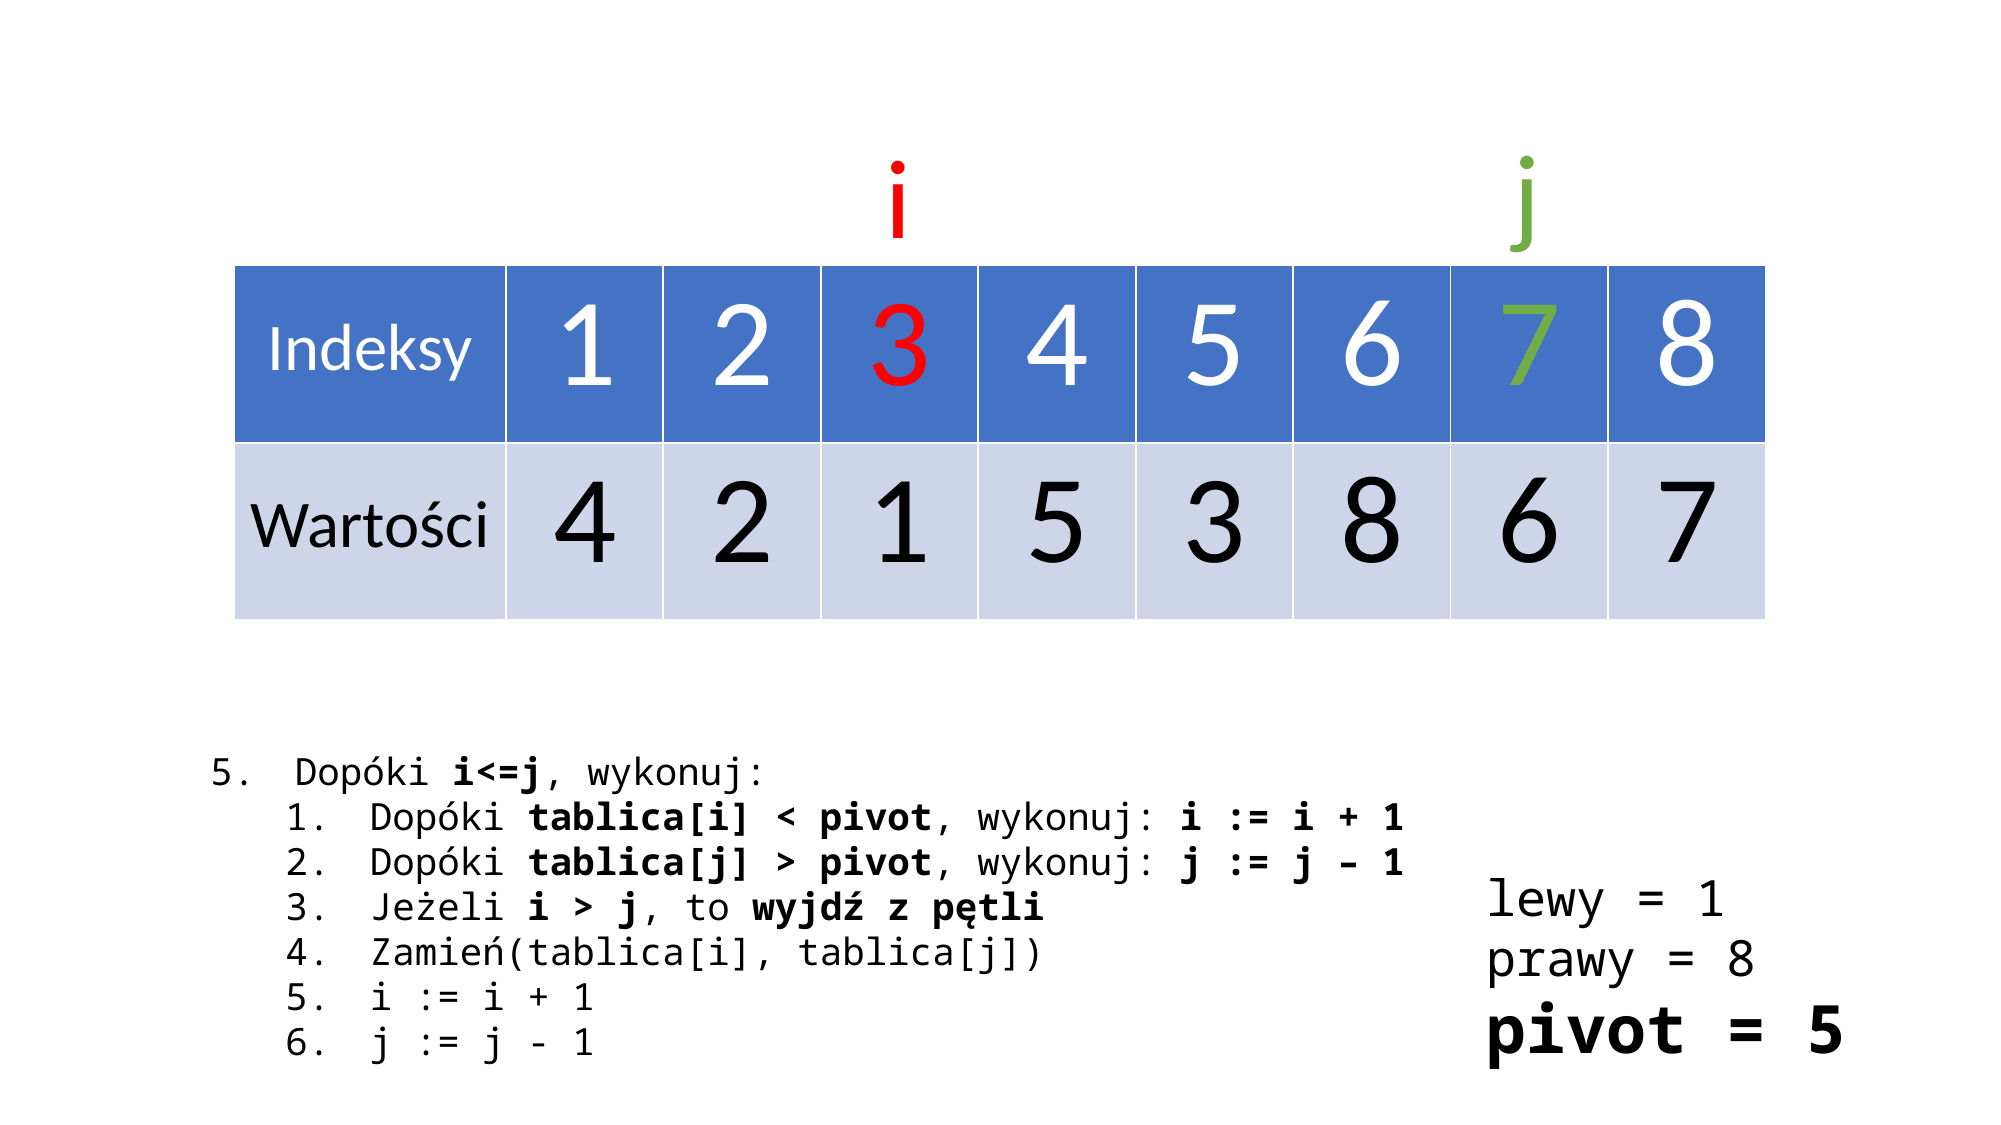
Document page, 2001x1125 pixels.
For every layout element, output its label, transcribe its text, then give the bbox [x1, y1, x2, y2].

text_box Dopóki i<=j, wykonuj: Dopóki tablica[i] < pivot, wykonuj: i := i + 1 Dopóki tablica[j] > pivot, wykonuj: j := j – 1 Jeżeli i > j, to wyjdź z pętli Zamień(tablica[i], tablica[j]) i := i + 1 j := j - 1 [195, 740, 1420, 1116]
table_cell 2 [664, 444, 820, 619]
table_cell Wartości [235, 444, 505, 619]
text_box i [870, 118, 926, 269]
text_box lewy = 1 prawy = 8 pivot = 5 [1471, 859, 1862, 1075]
table_header 4 [979, 266, 1135, 442]
table_cell 8 [1294, 444, 1450, 619]
table_cell 1 [822, 444, 977, 619]
table_cell 5 [979, 444, 1135, 619]
table_header 1 [507, 266, 662, 442]
table_header 5 [1137, 266, 1292, 442]
text_box j [1498, 113, 1556, 264]
table_header 6 [1294, 266, 1450, 442]
table_header 7 [1451, 266, 1607, 442]
table_header 2 [664, 266, 820, 442]
table_cell 6 [1451, 444, 1607, 619]
table_header Indeksy [235, 266, 505, 442]
table_cell 3 [1137, 444, 1292, 619]
table_header 3 [822, 266, 977, 442]
table_header 8 [1609, 266, 1765, 442]
table_cell 7 [1609, 444, 1765, 619]
table_cell 4 [507, 444, 662, 619]
